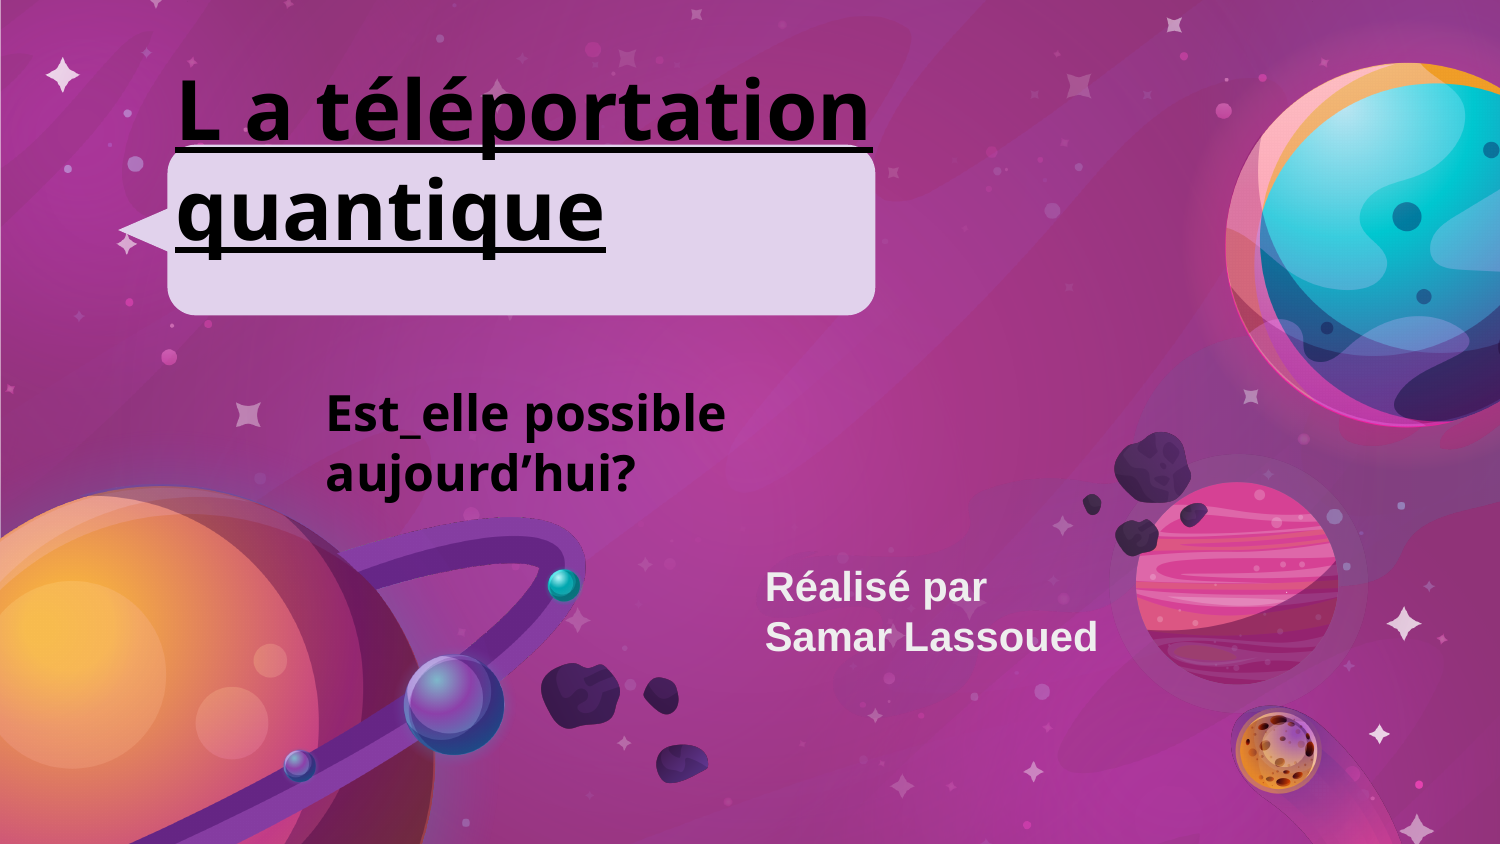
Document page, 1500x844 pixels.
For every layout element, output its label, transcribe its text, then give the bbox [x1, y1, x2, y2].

text_box Est_elle possible aujourd’hui? [311, 386, 707, 497]
text_box L a téléportation quantique [160, 5, 1047, 273]
picture [0, 0, 1500, 844]
